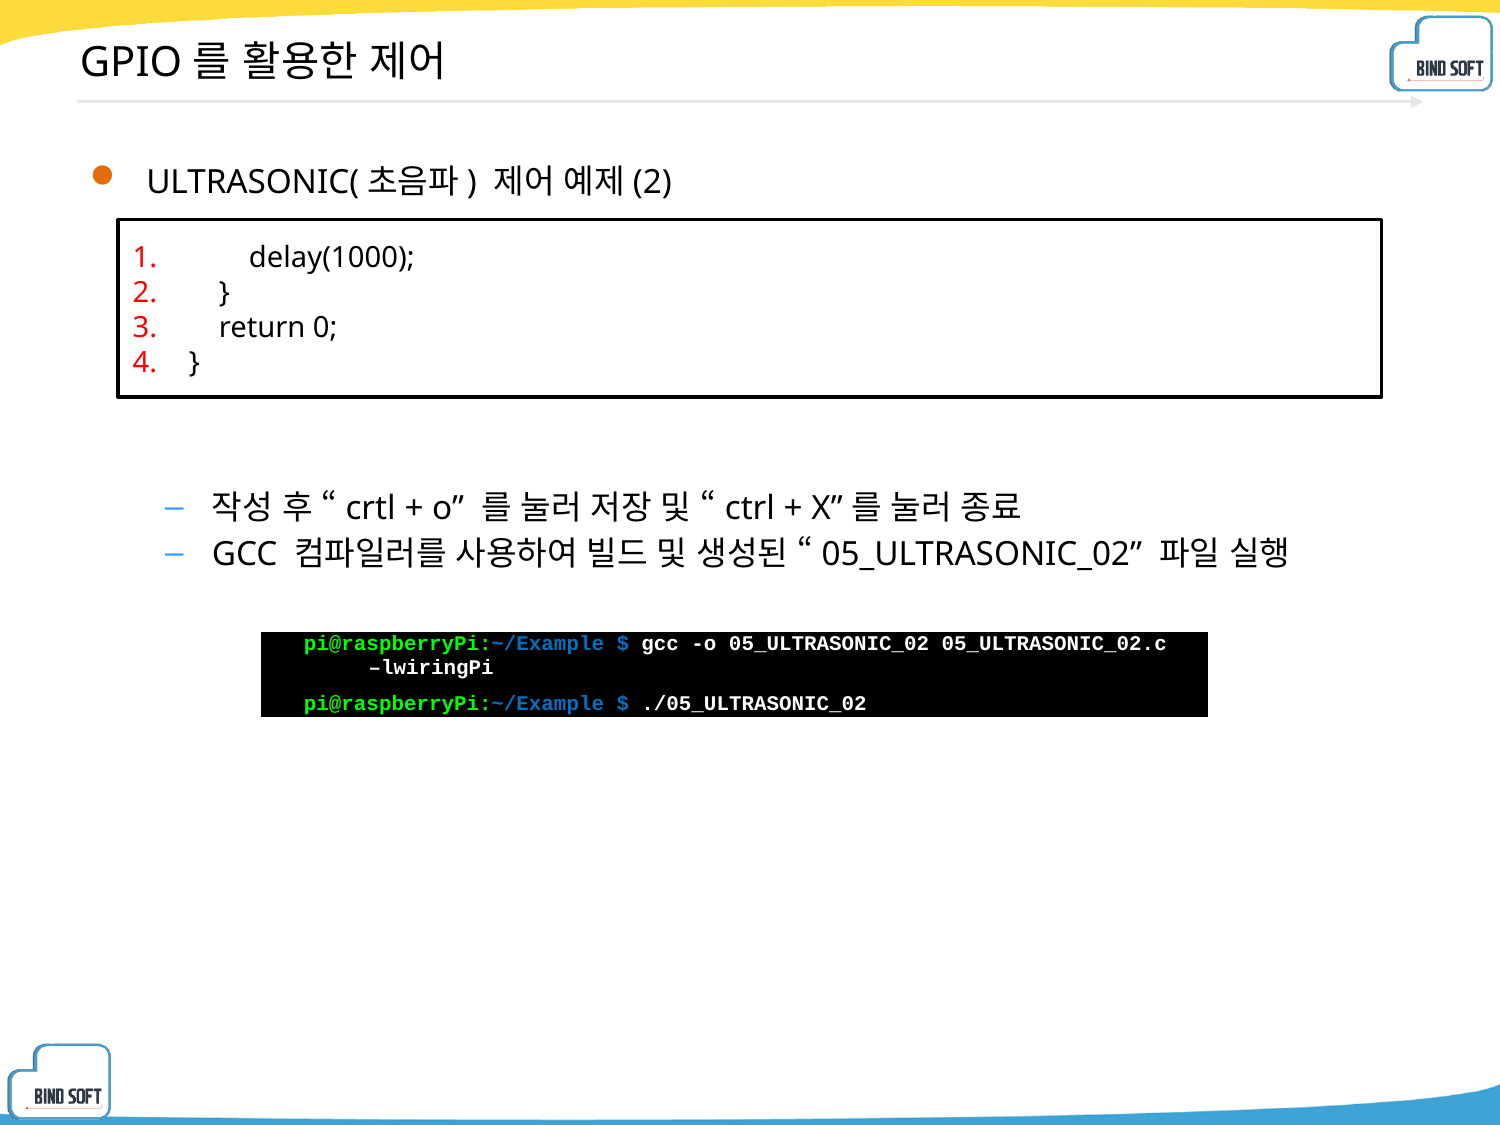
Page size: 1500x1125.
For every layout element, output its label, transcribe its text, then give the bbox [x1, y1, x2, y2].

title GPIO를 활용한 제어 [64, 11, 1436, 108]
table_header pi@raspberryPi:~/Example $ gcc -o 05_ULTRASONIC_02 05_ULTRASONIC_02.c –lwiringPi pi@raspberryPi:~/Example $ ./05_ULTRASONIC_02 [263, 634, 1207, 716]
text_box delay(1000); } return 0; } [117, 219, 1382, 397]
list ULTRASONIC(초음파) 제어 예제(2) 작성 후 “crtl + o” 를 눌러 저장 및 “ctrl + X”를 눌러 종료 GCC 컴파일러를 사용하여 빌드 및 생성된 “05_ULTRASONIC_02” 파일 실행 [75, 152, 1425, 1055]
picture [0, 1003, 1500, 1125]
picture [0, 0, 1500, 96]
